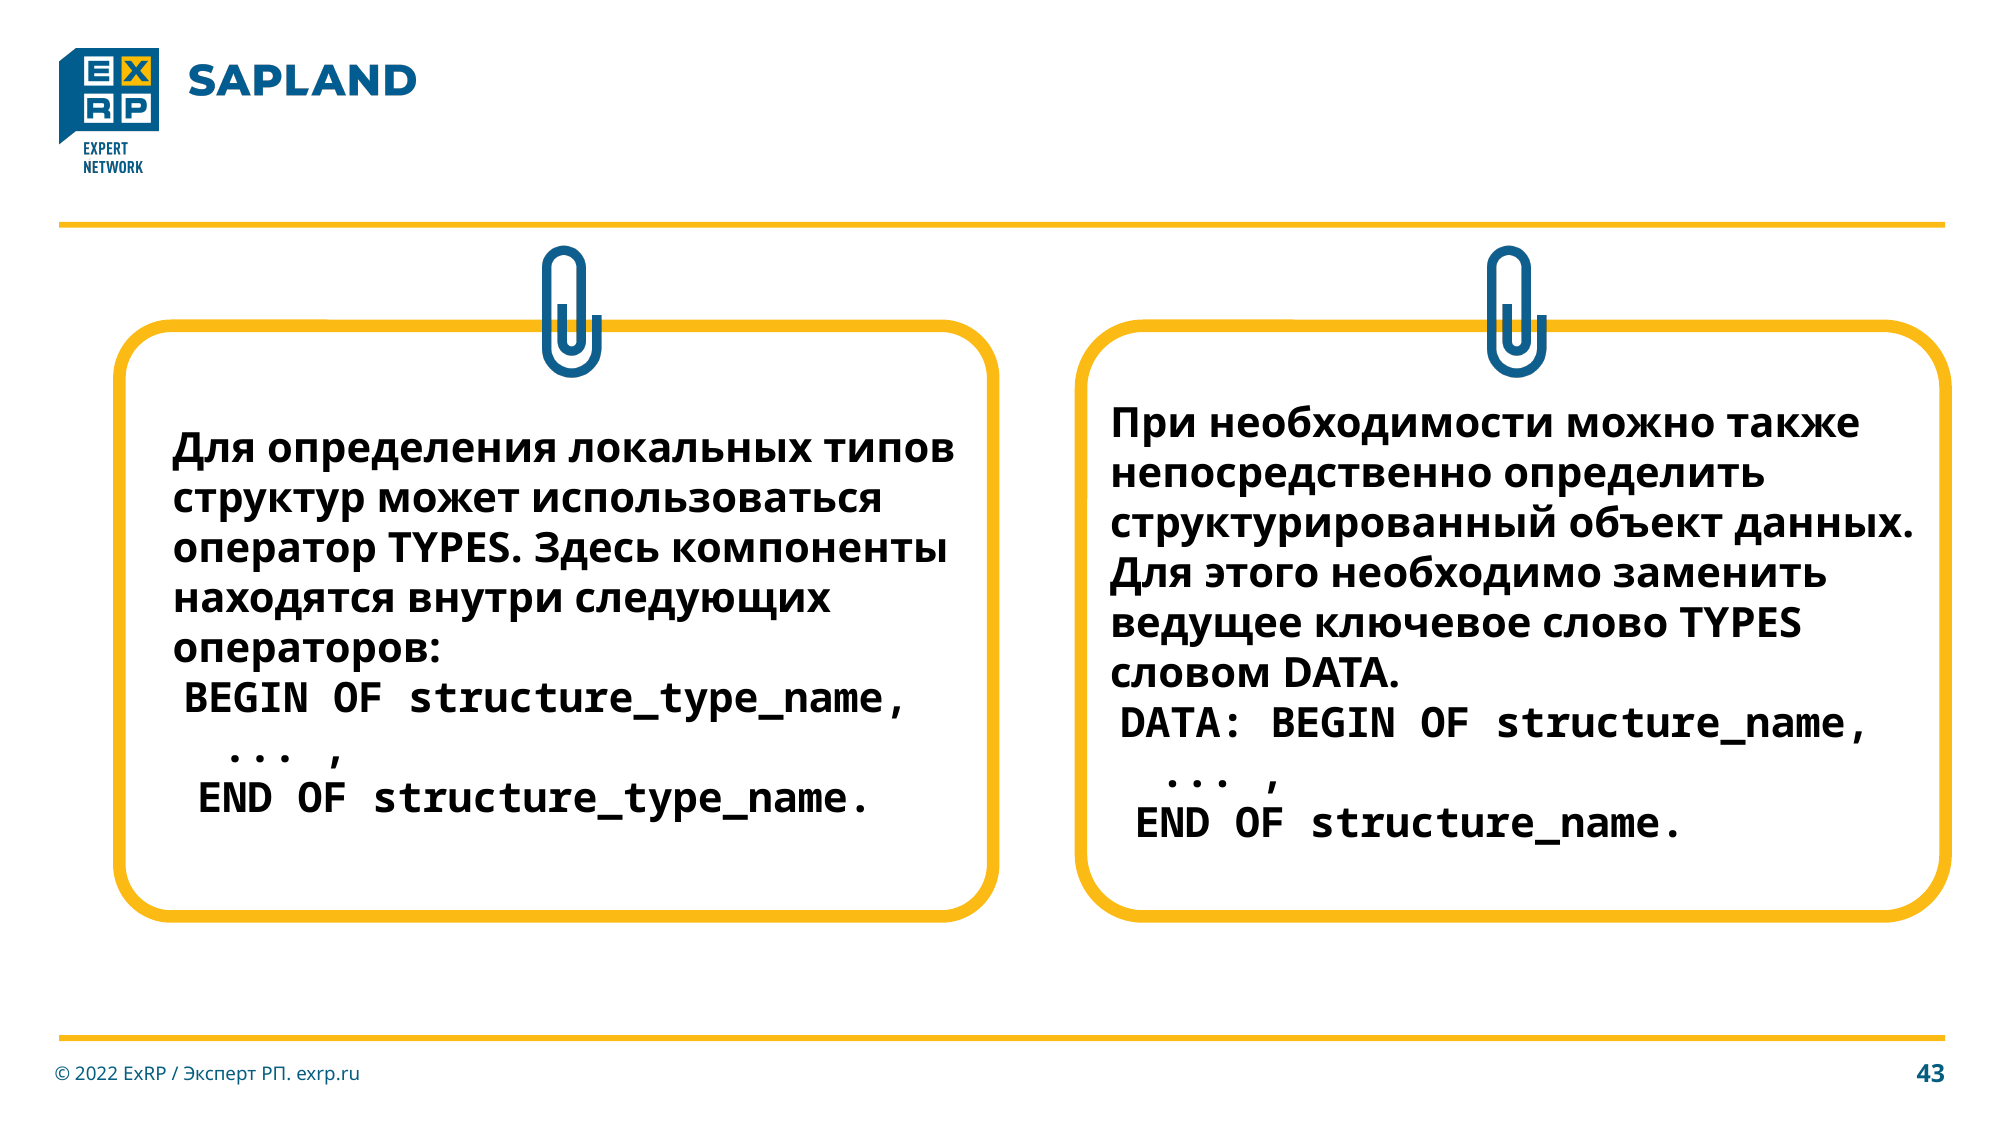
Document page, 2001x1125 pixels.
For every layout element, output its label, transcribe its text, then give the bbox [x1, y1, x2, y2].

slide_number 43 [1862, 1044, 1961, 1105]
text_box [119, 325, 994, 917]
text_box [56, 1022, 1955, 1065]
picture [189, 64, 416, 96]
picture [122, 57, 150, 85]
picture [104, 163, 108, 173]
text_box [60, 221, 661, 239]
picture [85, 57, 113, 85]
picture [85, 94, 113, 122]
footer © 2022 ExRP / Эксперт РП. exrp.ru [39, 1042, 468, 1103]
picture [59, 132, 159, 173]
picture [59, 48, 74, 60]
picture [495, 236, 647, 387]
text_box Для определения локальных типов структур может использоваться оператор TYPES. Здесь компоненты находятся внутри следующих операторов: BEGIN OF structure_type_name, ... , END OF structure_type_name. [157, 413, 1070, 829]
text_box [1080, 325, 1946, 917]
text_box При необходимости можно также непосредственно определить структурированный объект данных. Для этого необходимо заменить ведущее ключевое слово TYPES словом DATA. DATA: BEGIN OF structure_name, ... , END OF structure_name. [1095, 388, 1931, 854]
picture [122, 94, 150, 122]
picture [1441, 236, 1592, 387]
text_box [646, 203, 1944, 242]
